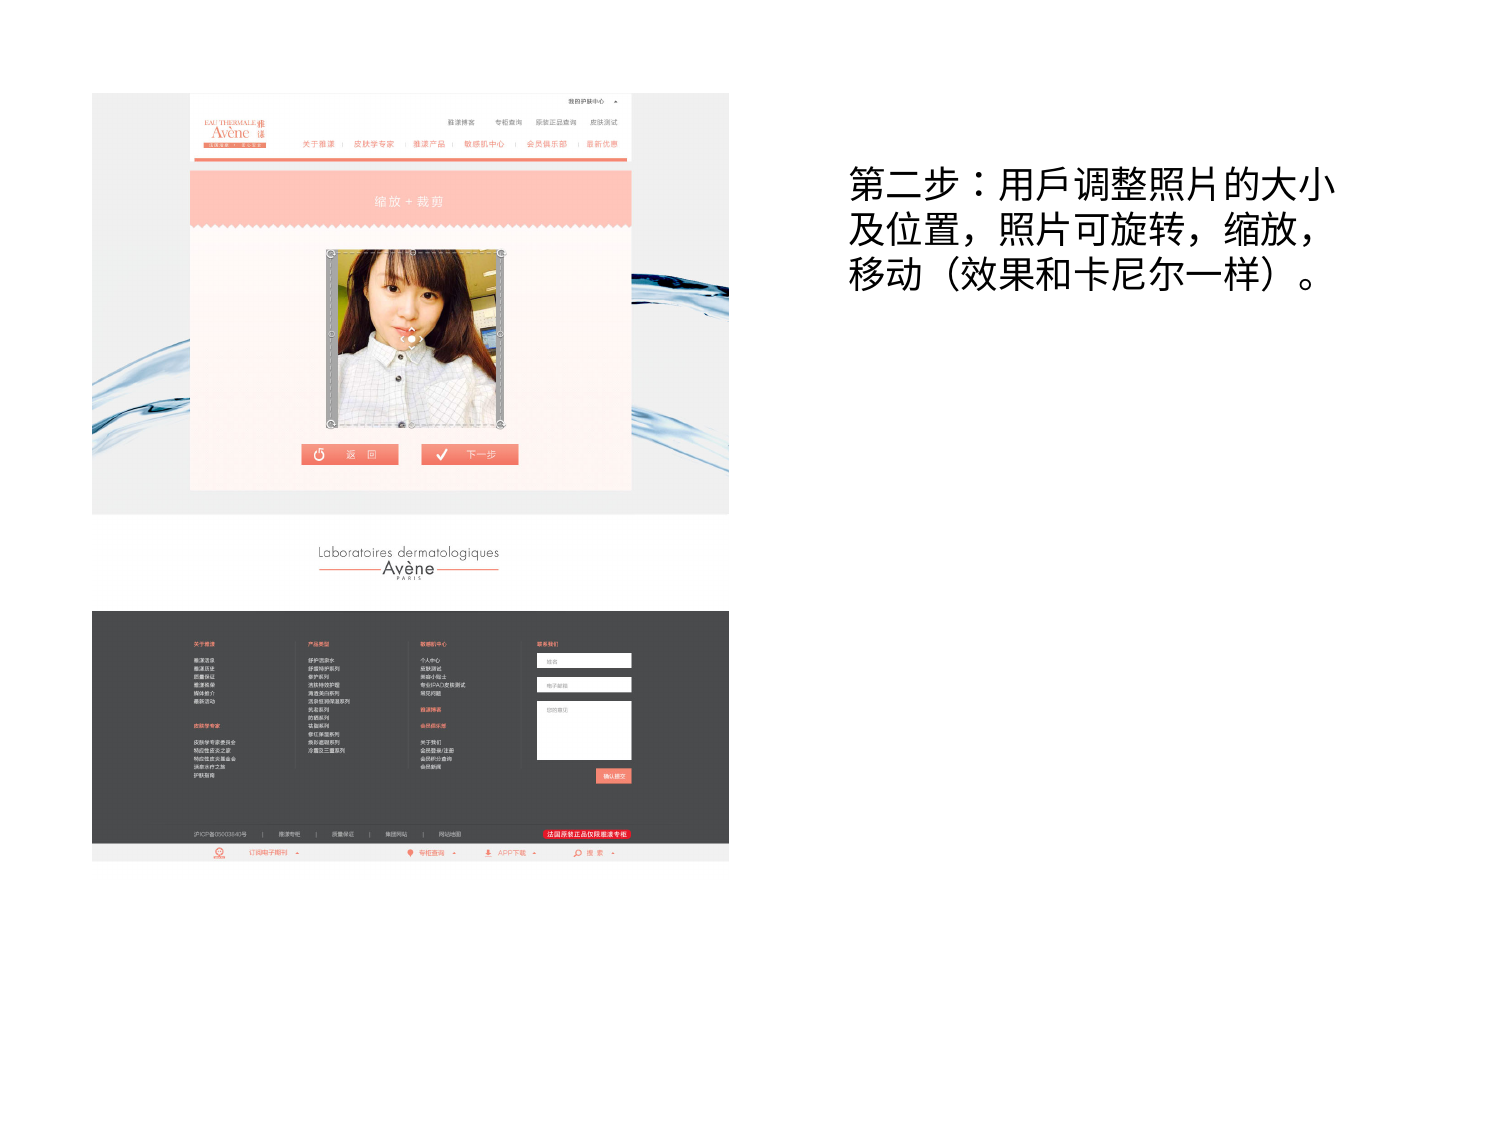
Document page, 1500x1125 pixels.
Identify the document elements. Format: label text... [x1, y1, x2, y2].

picture [91, 93, 729, 880]
text_box 第二步：用户调整照片的大小及位置，照片可旋转，缩放，移动（效果和卡尼尔一样）。 [833, 153, 1373, 304]
